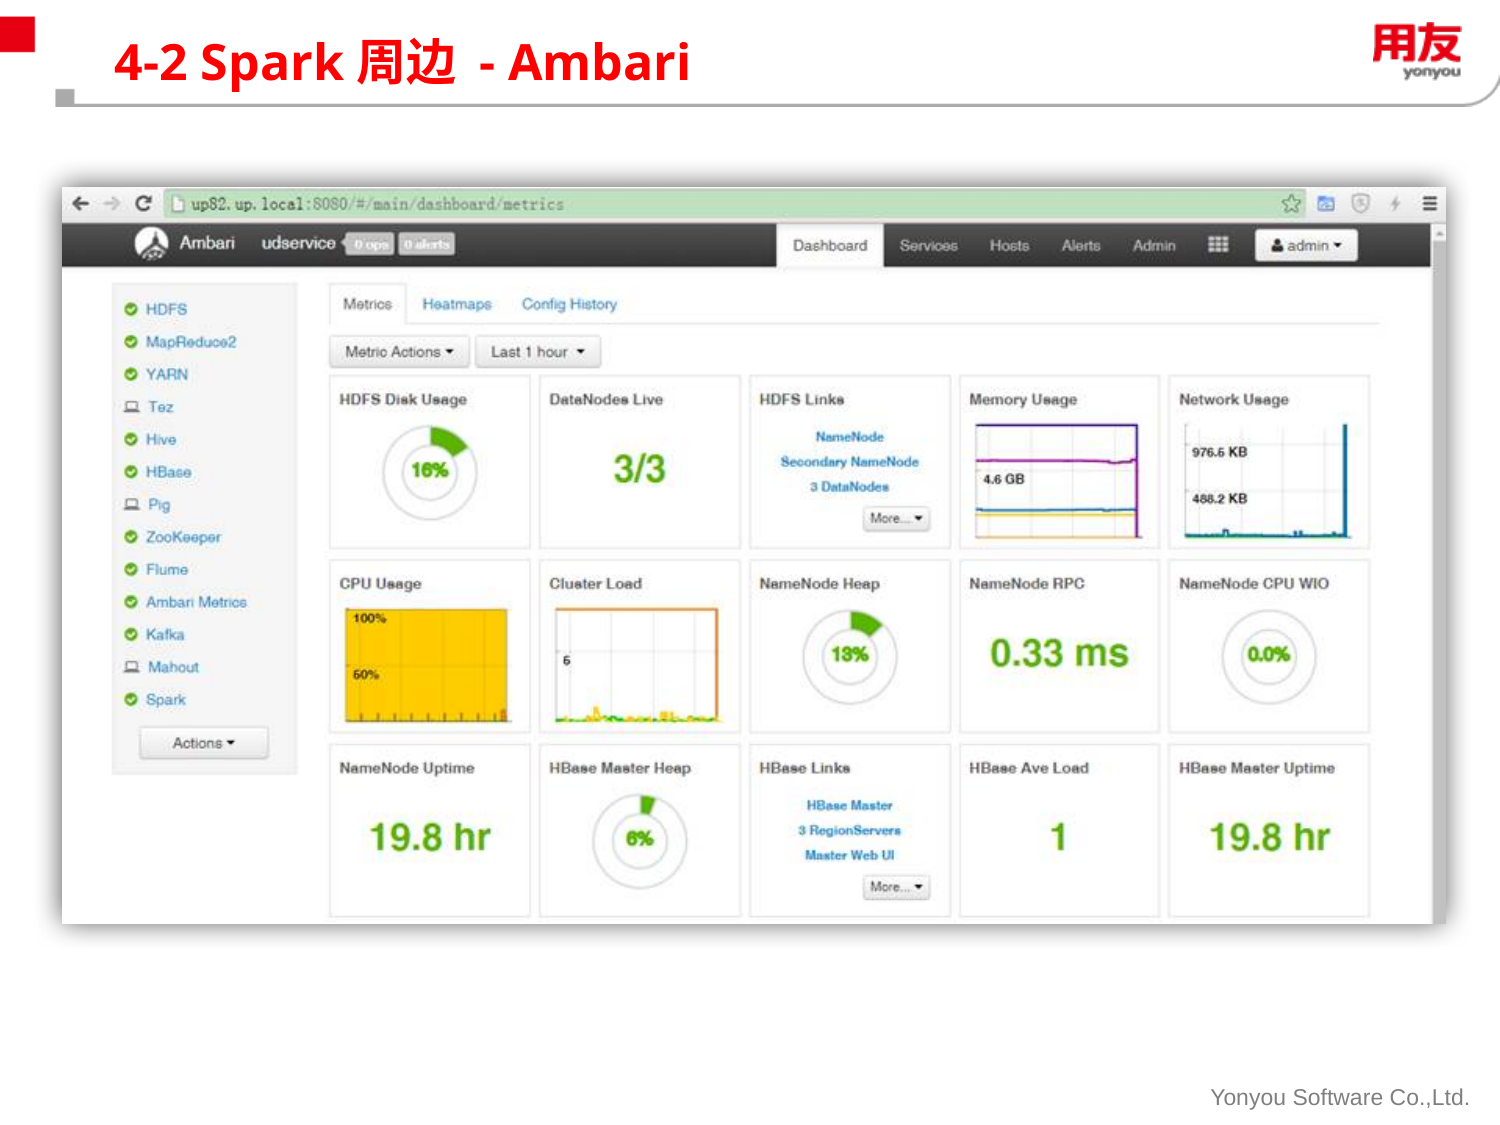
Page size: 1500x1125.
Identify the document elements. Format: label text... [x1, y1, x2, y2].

picture [0, 0, 1500, 107]
picture [62, 187, 1446, 924]
title 4-2 Spark周边 - Ambari [99, 12, 1251, 109]
